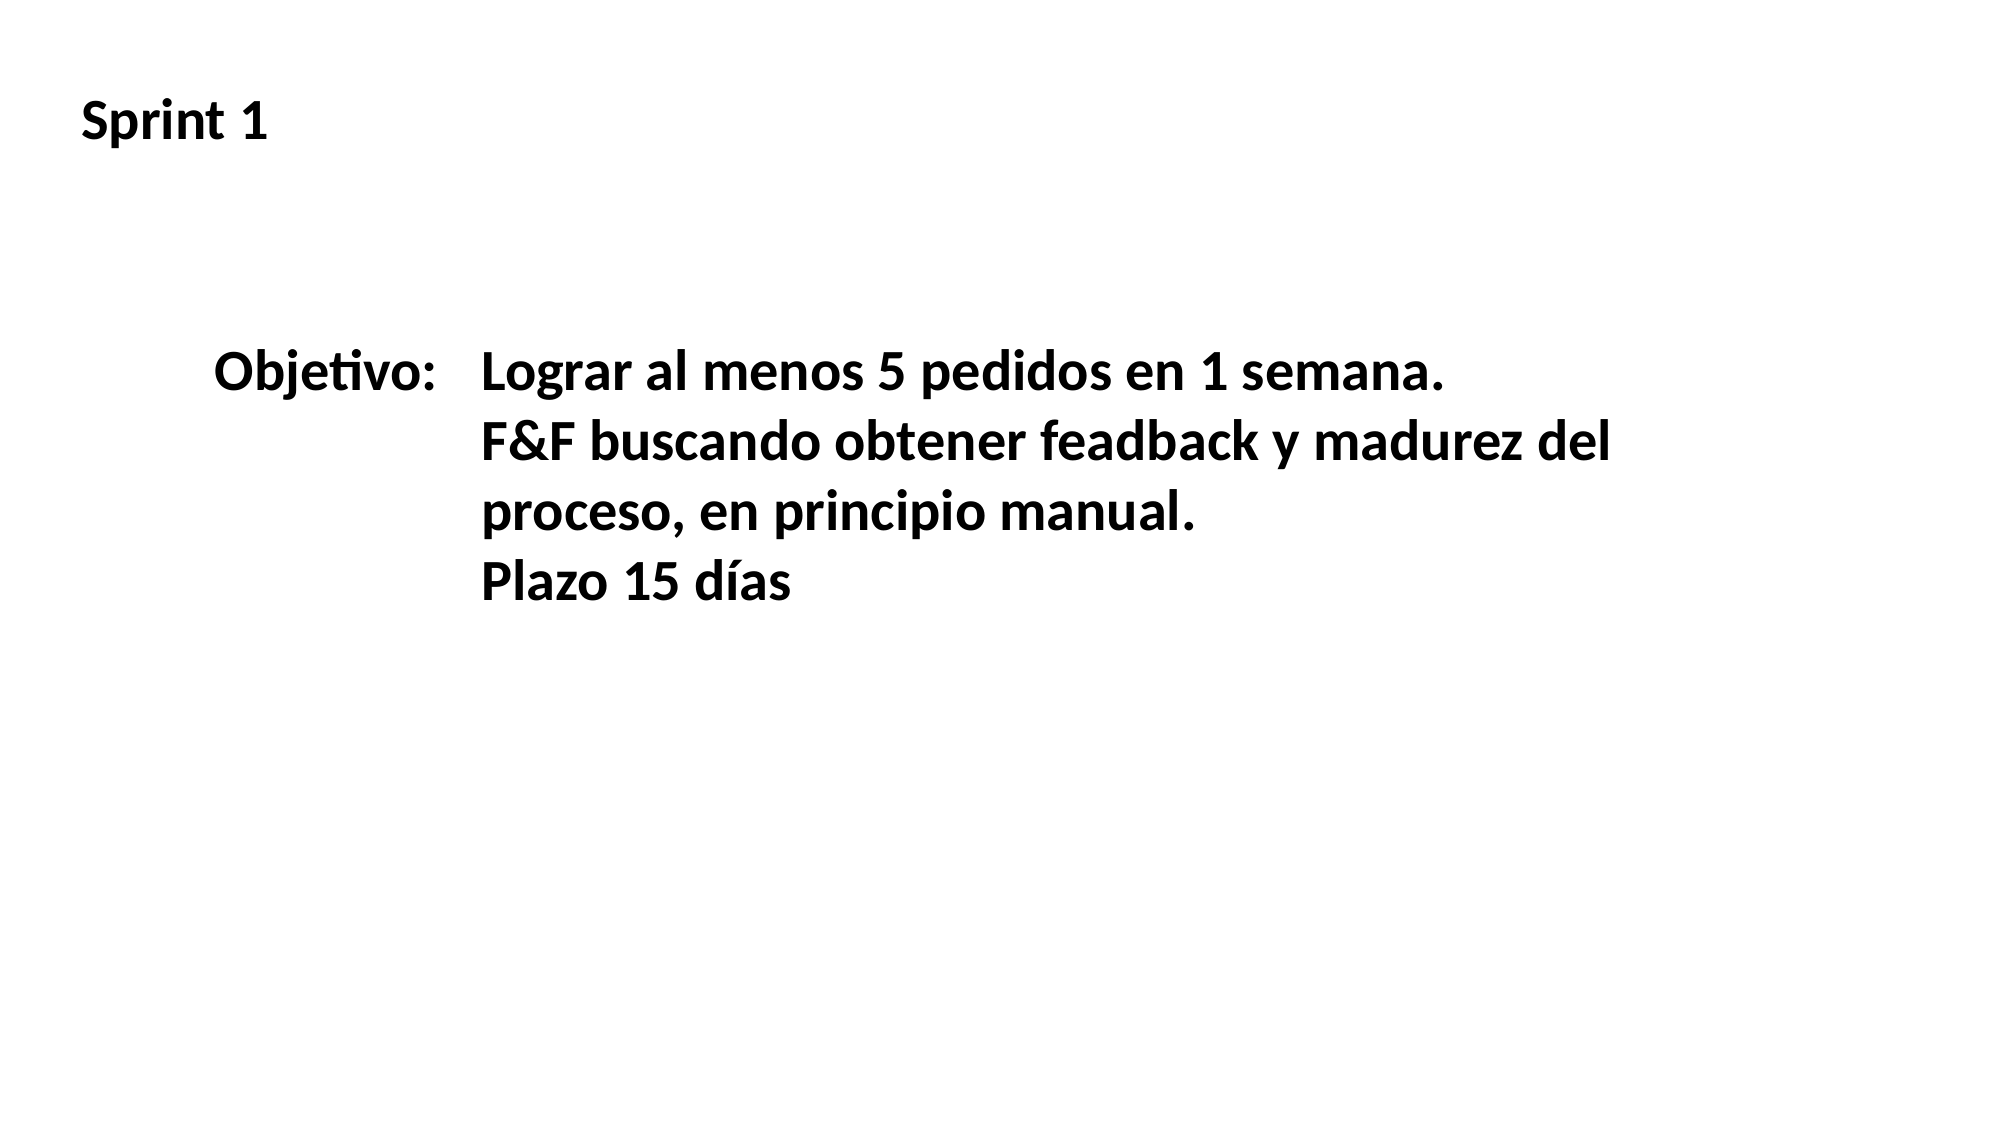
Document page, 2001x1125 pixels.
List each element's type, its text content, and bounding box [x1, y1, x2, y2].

text_box Sprint 1 [66, 73, 334, 159]
text_box Lograr al menos 5 pedidos en 1 semana. F&F buscando obtener feadback y madurez del proceso, en principio manual. Plazo 15 días [466, 324, 1779, 620]
text_box Objetivo: [199, 324, 466, 410]
